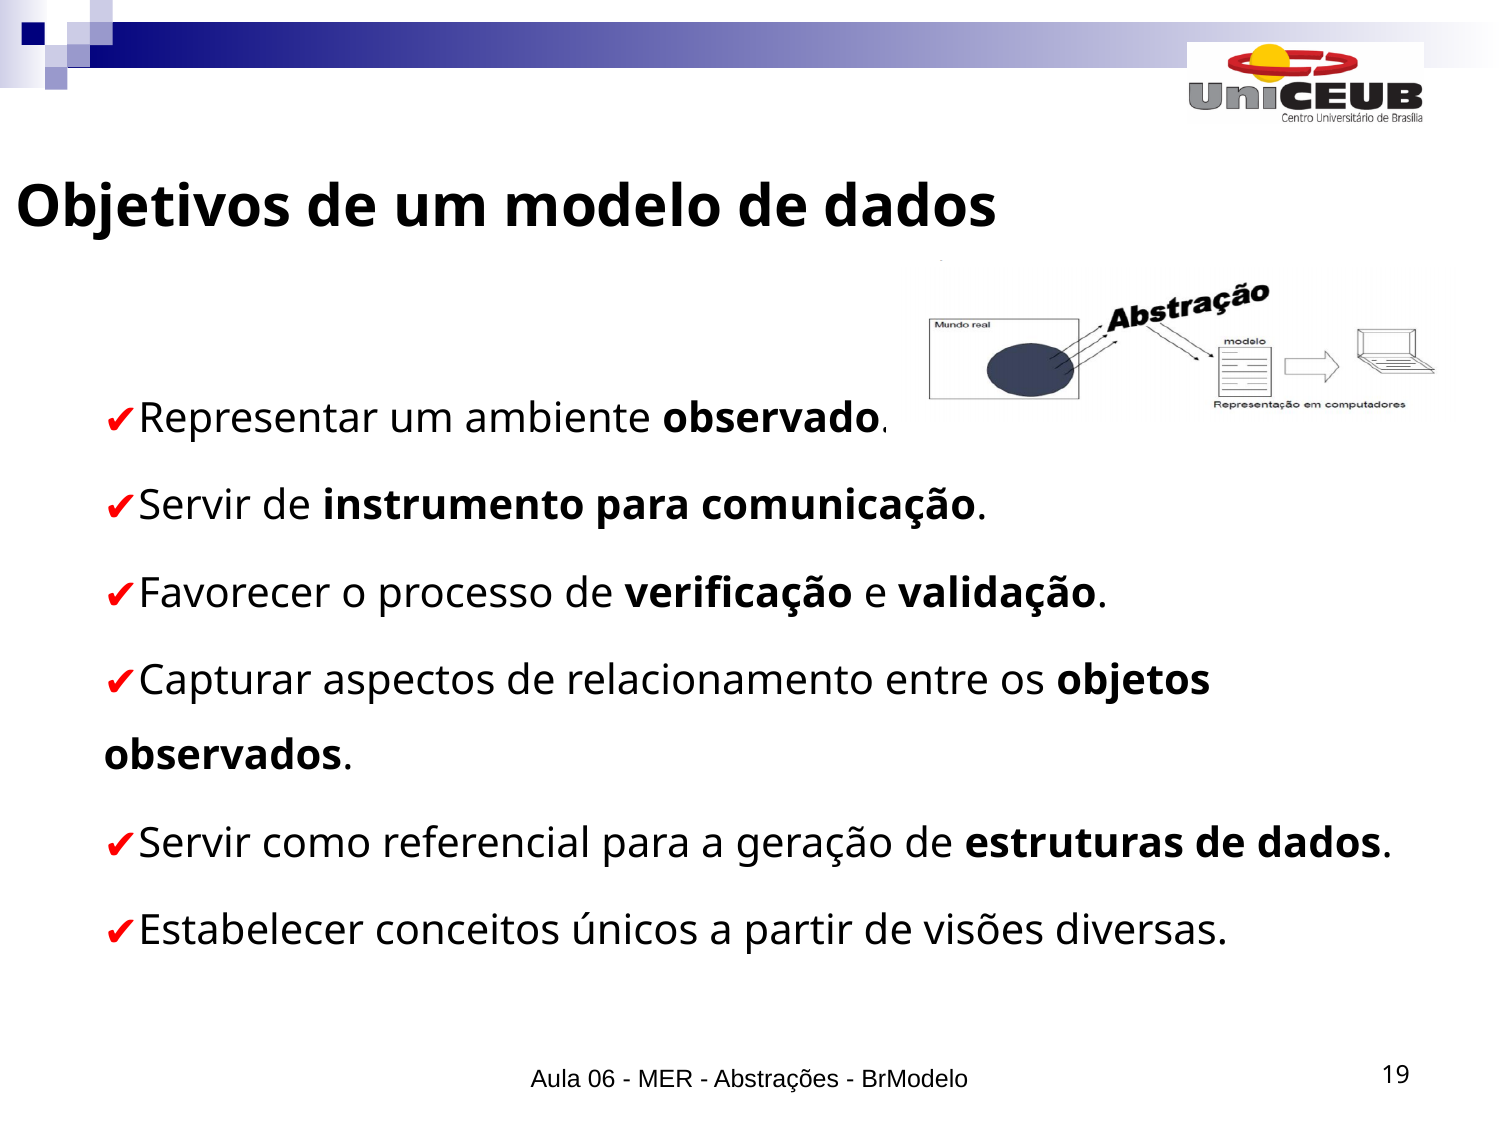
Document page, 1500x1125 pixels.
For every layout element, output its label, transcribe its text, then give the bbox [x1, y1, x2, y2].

picture [1186, 42, 1424, 125]
footer Aula 06 - MER - Abstrações - BrModelo [512, 1025, 988, 1100]
text_box Representar um ambiente observado. Servir de instrumento para comunicação. Favorecer o processo de verificação e validação. Capturar aspectos de relacionamento entre os objetos observados. Servir como referencial para a geração de estruturas de dados. Estabelecer conceitos únicos a partir de visões diversas. [88, 295, 1471, 451]
title Objetivos de um modelo de dados [0, 175, 1500, 238]
text_box ‹#› [1074, 1024, 1425, 1100]
picture [886, 260, 1463, 435]
